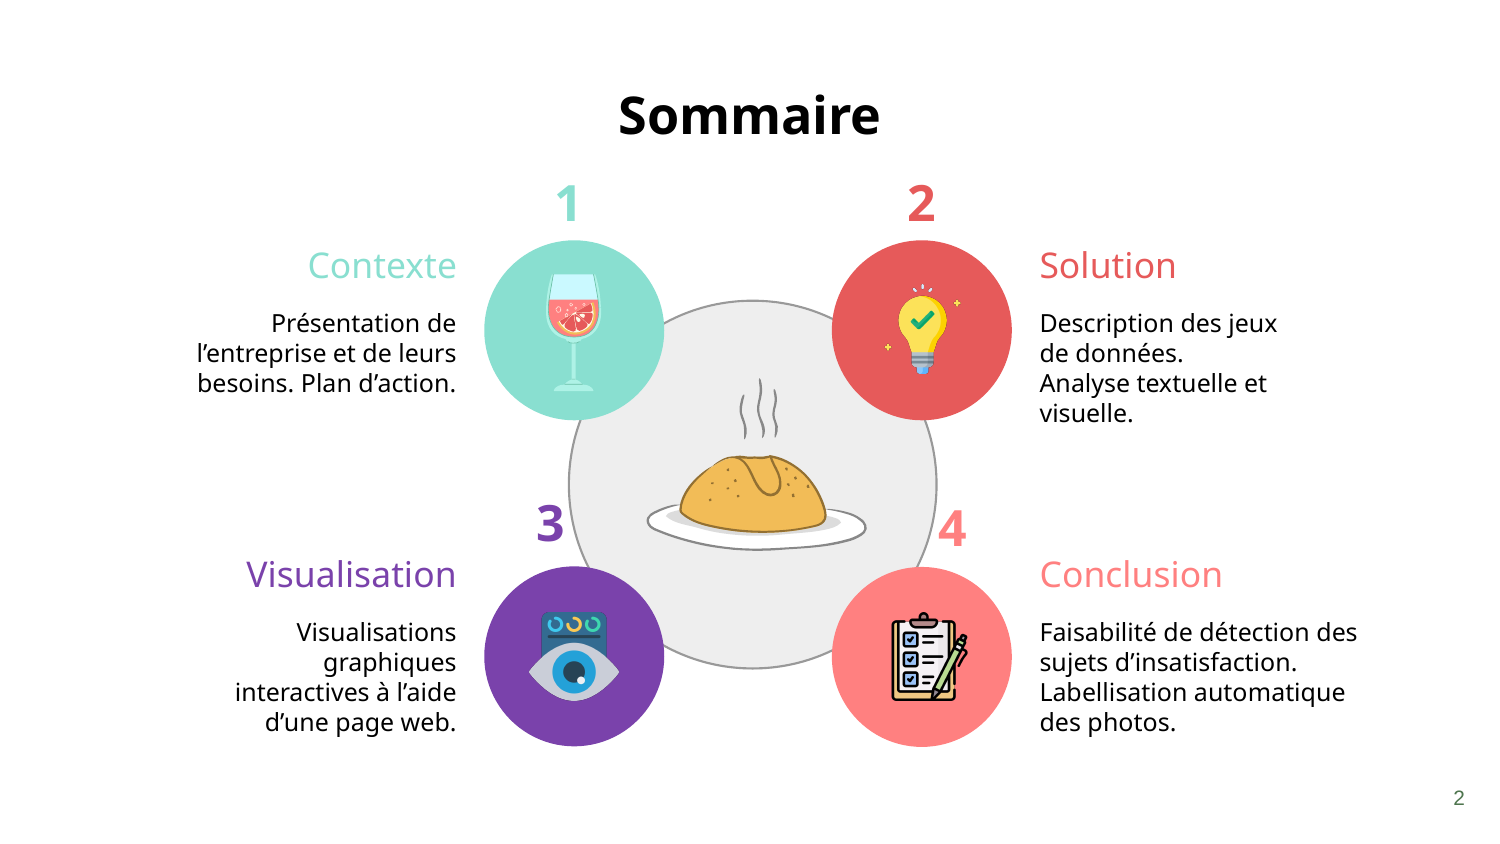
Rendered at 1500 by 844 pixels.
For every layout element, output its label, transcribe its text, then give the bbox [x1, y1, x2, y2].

text_box Présentation de l’entreprise et de leurs besoins. Plan d’action. [171, 293, 472, 443]
text_box 1 [510, 173, 628, 229]
text_box [484, 567, 662, 747]
slide_number 2 [1389, 764, 1480, 830]
text_box [484, 240, 659, 420]
text_box 2 [863, 173, 981, 229]
text_box Faisabilité de détection des sujets d’insatisfaction. Labellisation automatique des photos. [1024, 601, 1378, 759]
title Sommaire [76, 67, 1424, 162]
text_box Solution [1024, 235, 1325, 293]
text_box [568, 300, 937, 670]
picture [885, 611, 975, 701]
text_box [646, 377, 868, 552]
text_box 3 [492, 494, 563, 549]
text_box Contexte [171, 235, 472, 293]
text_box Conclusion [1024, 544, 1325, 602]
text_box [834, 569, 1012, 747]
text_box Visualisation [171, 544, 472, 602]
text_box [837, 240, 1012, 419]
picture [529, 611, 619, 702]
text_box 4 [941, 499, 1012, 554]
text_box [542, 273, 607, 392]
text_box Description des jeux de données. Analyse textuelle et visuelle. [1024, 293, 1325, 443]
text_box Visualisations graphiques interactives à l’aide d’une page web. [171, 602, 472, 753]
picture [878, 284, 967, 374]
